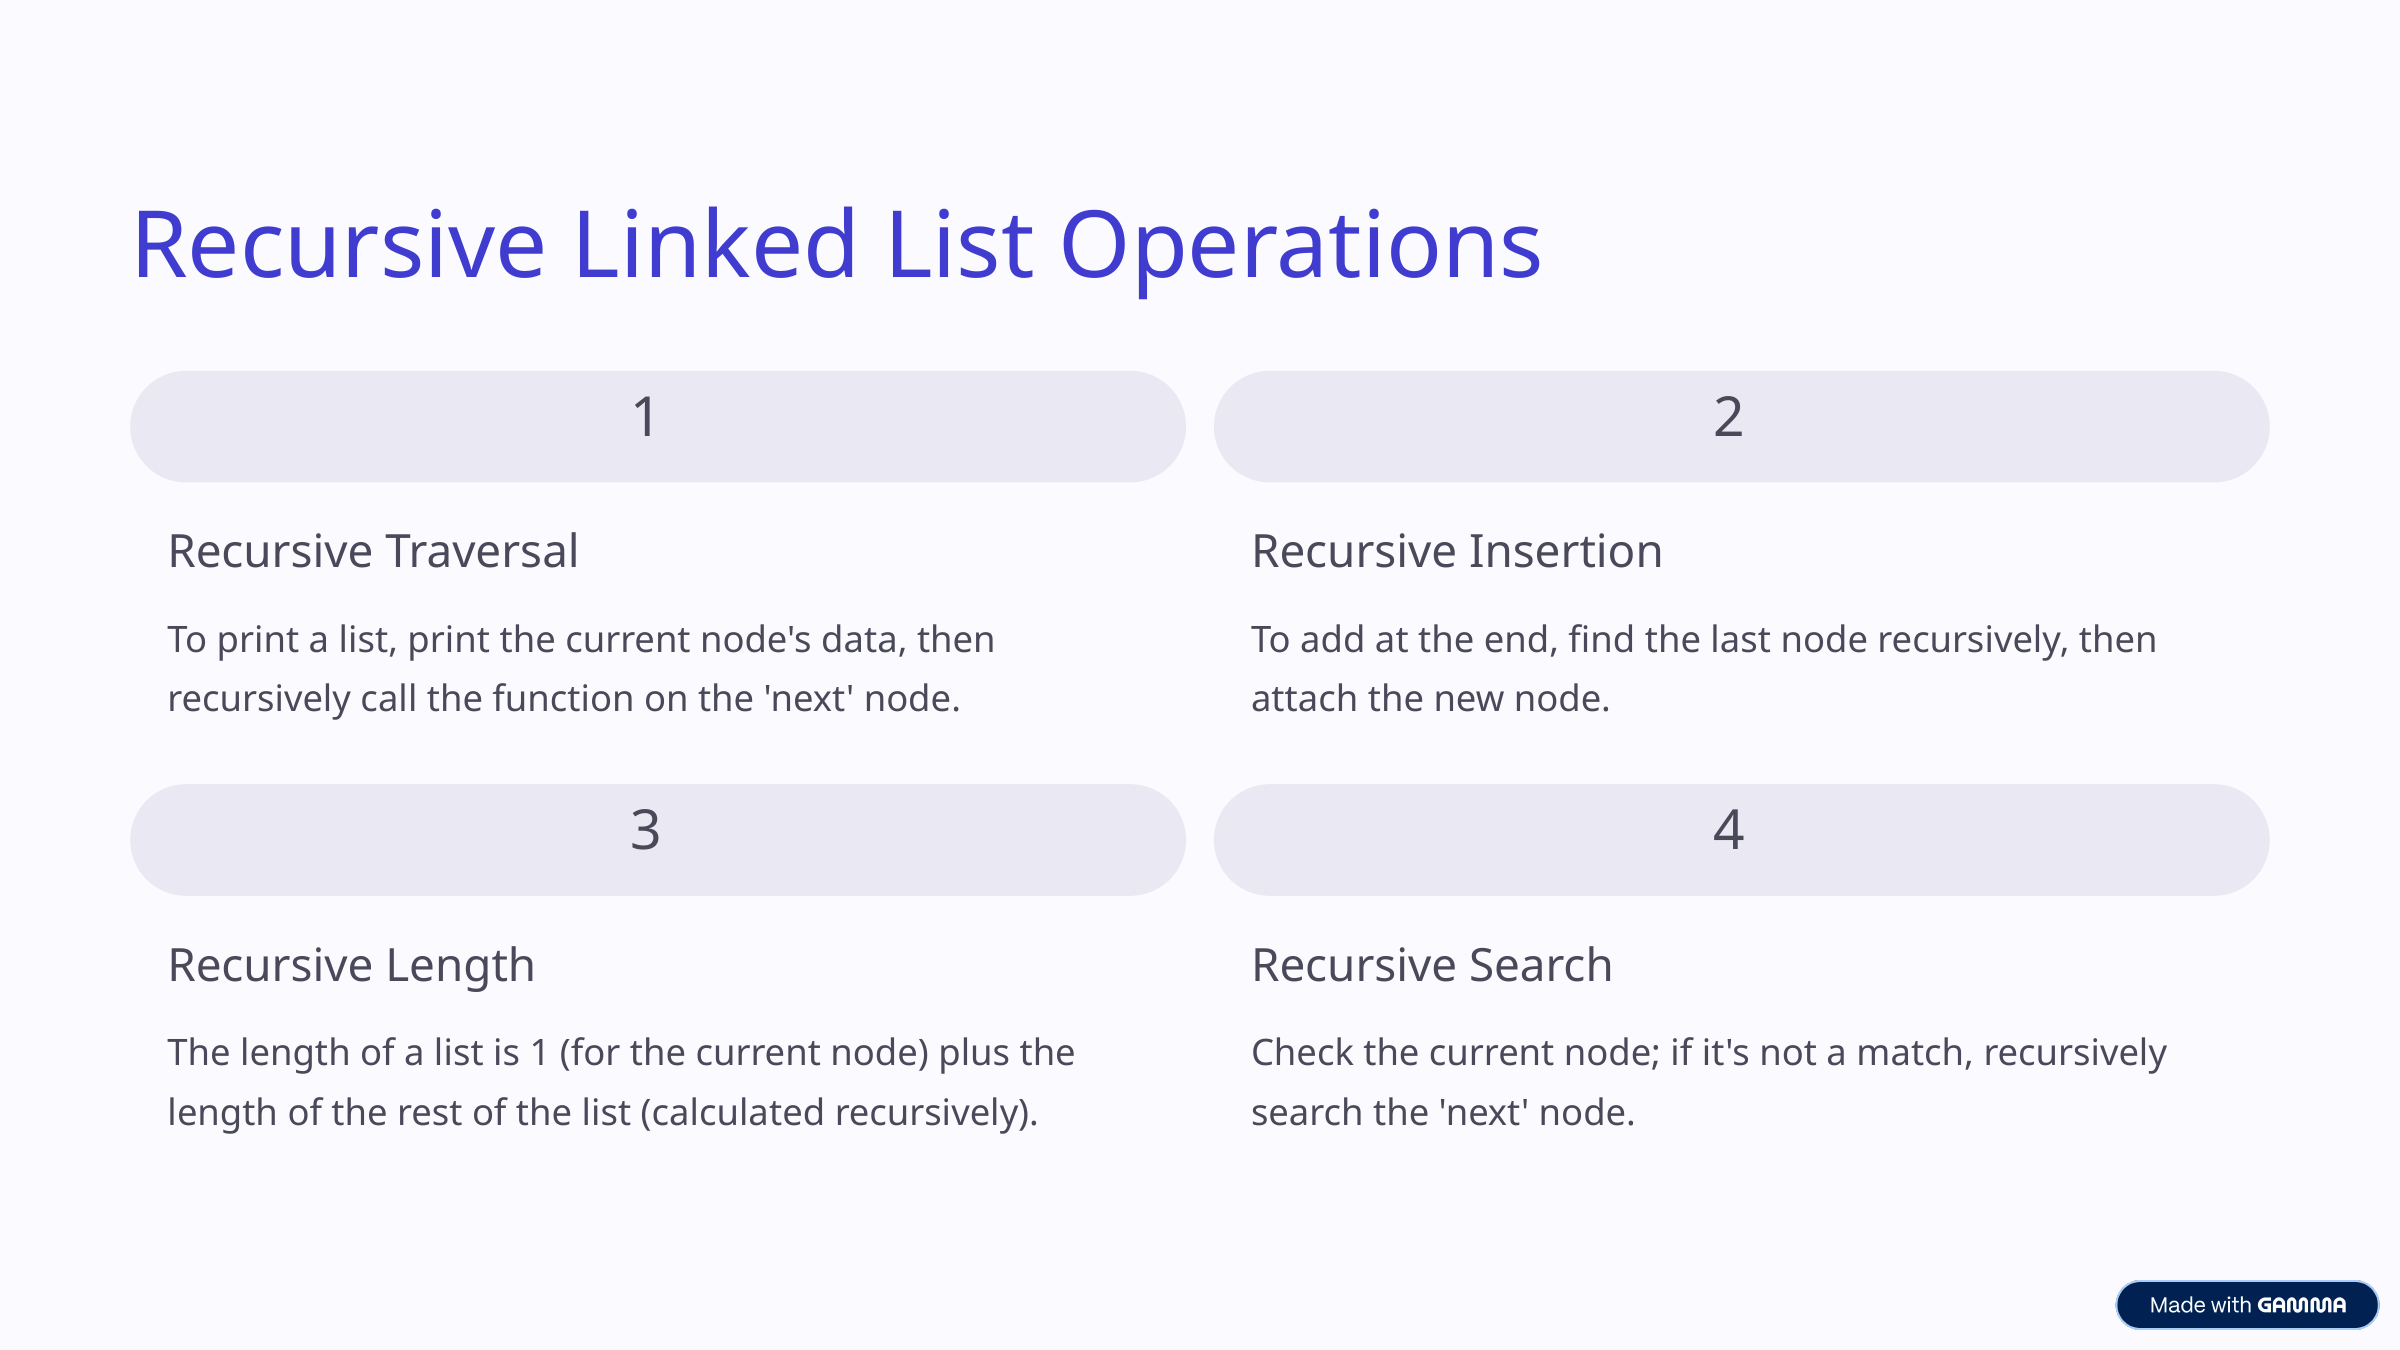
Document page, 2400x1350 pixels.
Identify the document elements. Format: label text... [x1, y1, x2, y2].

text_box [130, 784, 1187, 896]
text_box 4 [1713, 805, 1770, 875]
text_box Check the current node; if it's not a match, recursively search the 'next' node. [1251, 1013, 2233, 1133]
text_box To print a list, print the current node's data, then recursively call the function on the 'next' node. [167, 600, 1149, 720]
picture [2106, 1271, 2389, 1339]
text_box Recursive Linked List Operations [130, 180, 1719, 297]
text_box [1213, 784, 2270, 896]
text_box Recursive Traversal [167, 519, 633, 578]
text_box Recursive Insertion [1251, 519, 1717, 578]
text_box 1 [630, 391, 686, 462]
text_box [130, 370, 1187, 483]
text_box Recursive Length [167, 933, 633, 992]
text_box To add at the end, find the last node recursively, then attach the new node. [1251, 600, 2233, 720]
text_box 2 [1713, 391, 1770, 462]
text_box 3 [630, 805, 686, 875]
text_box The length of a list is 1 (for the current node) plus the length of the rest of the list (calculated recursively). [167, 1013, 1149, 1133]
text_box [1213, 370, 2270, 483]
text_box Recursive Search [1251, 933, 1717, 992]
